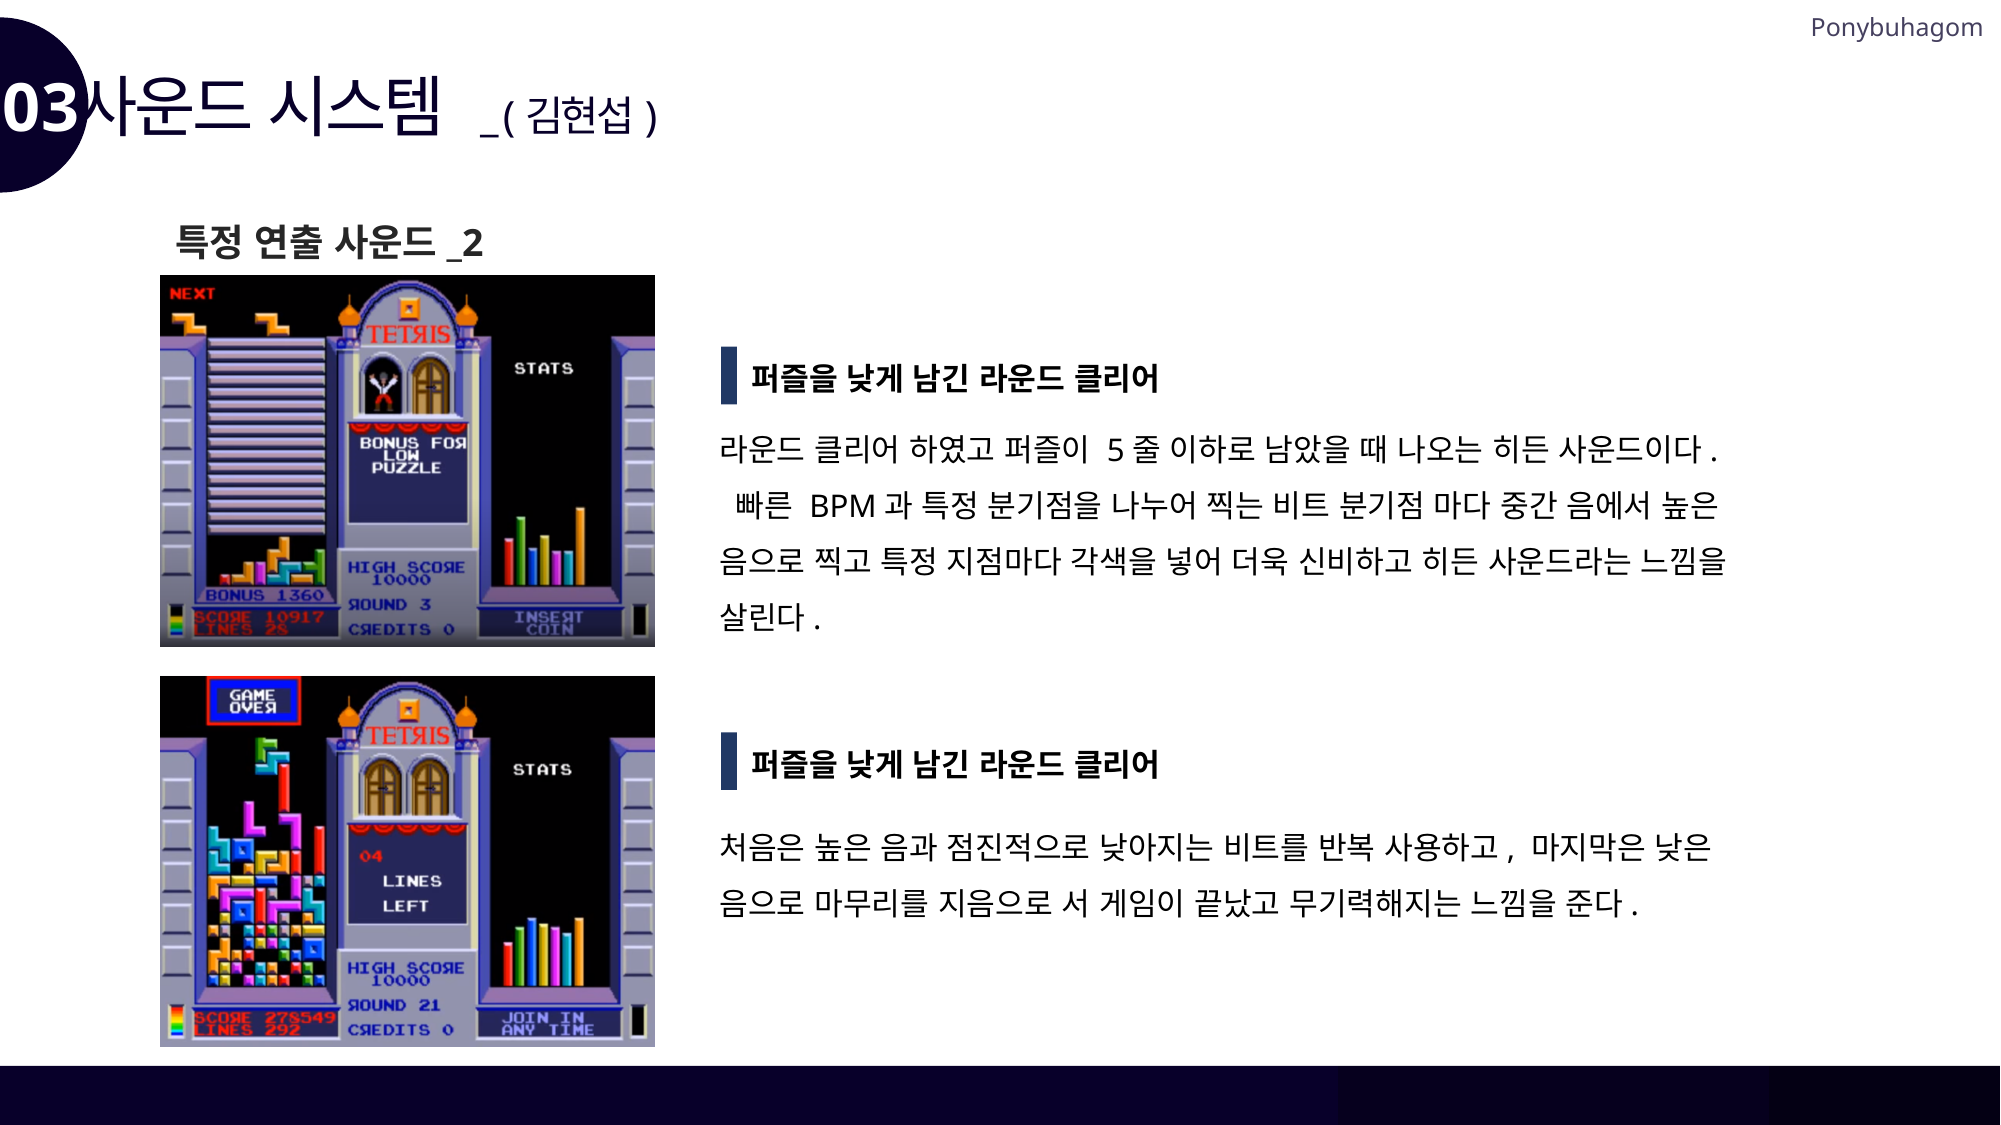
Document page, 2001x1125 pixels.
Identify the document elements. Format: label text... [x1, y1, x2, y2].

picture [160, 274, 655, 647]
text_box 퍼즐을 낮게 남긴 라운드 클리어 [736, 737, 1528, 790]
text_box 03 [0, 56, 61, 152]
text_box [720, 346, 738, 403]
text_box 라운드 클리어 하였고 퍼즐이 5줄 이하로 남았을 때 나오는 히든 사운드이다. 빠른 BPM과 특정 분기점을 나누어 찍는 비트 분기점 마다 중간 음에서 높은 음으로 찍고 특정 지점마다 각색을 넣어 더욱 신비하고 히든 사운드라는 느낌을 살린다. [704, 403, 1804, 644]
text_box 퍼즐을 낮게 남긴 라운드 클리어 [736, 352, 1528, 403]
text_box [720, 731, 738, 791]
text_box 처음은 높은 음과 점진적으로 낮아지는 비트를 반복 사용하고, 마지막은 낮은 음으로 마무리를 지음으로 서 게임이 끝났고 무기력해지는 느낌을 준다. [704, 802, 1804, 930]
text_box Ponybuhagom [1795, 4, 1999, 50]
picture [160, 675, 655, 1047]
text_box 특정 연출 사운드_2 [160, 167, 803, 272]
text_box 사운드 시스템 _ (김현섭) [61, 56, 672, 152]
